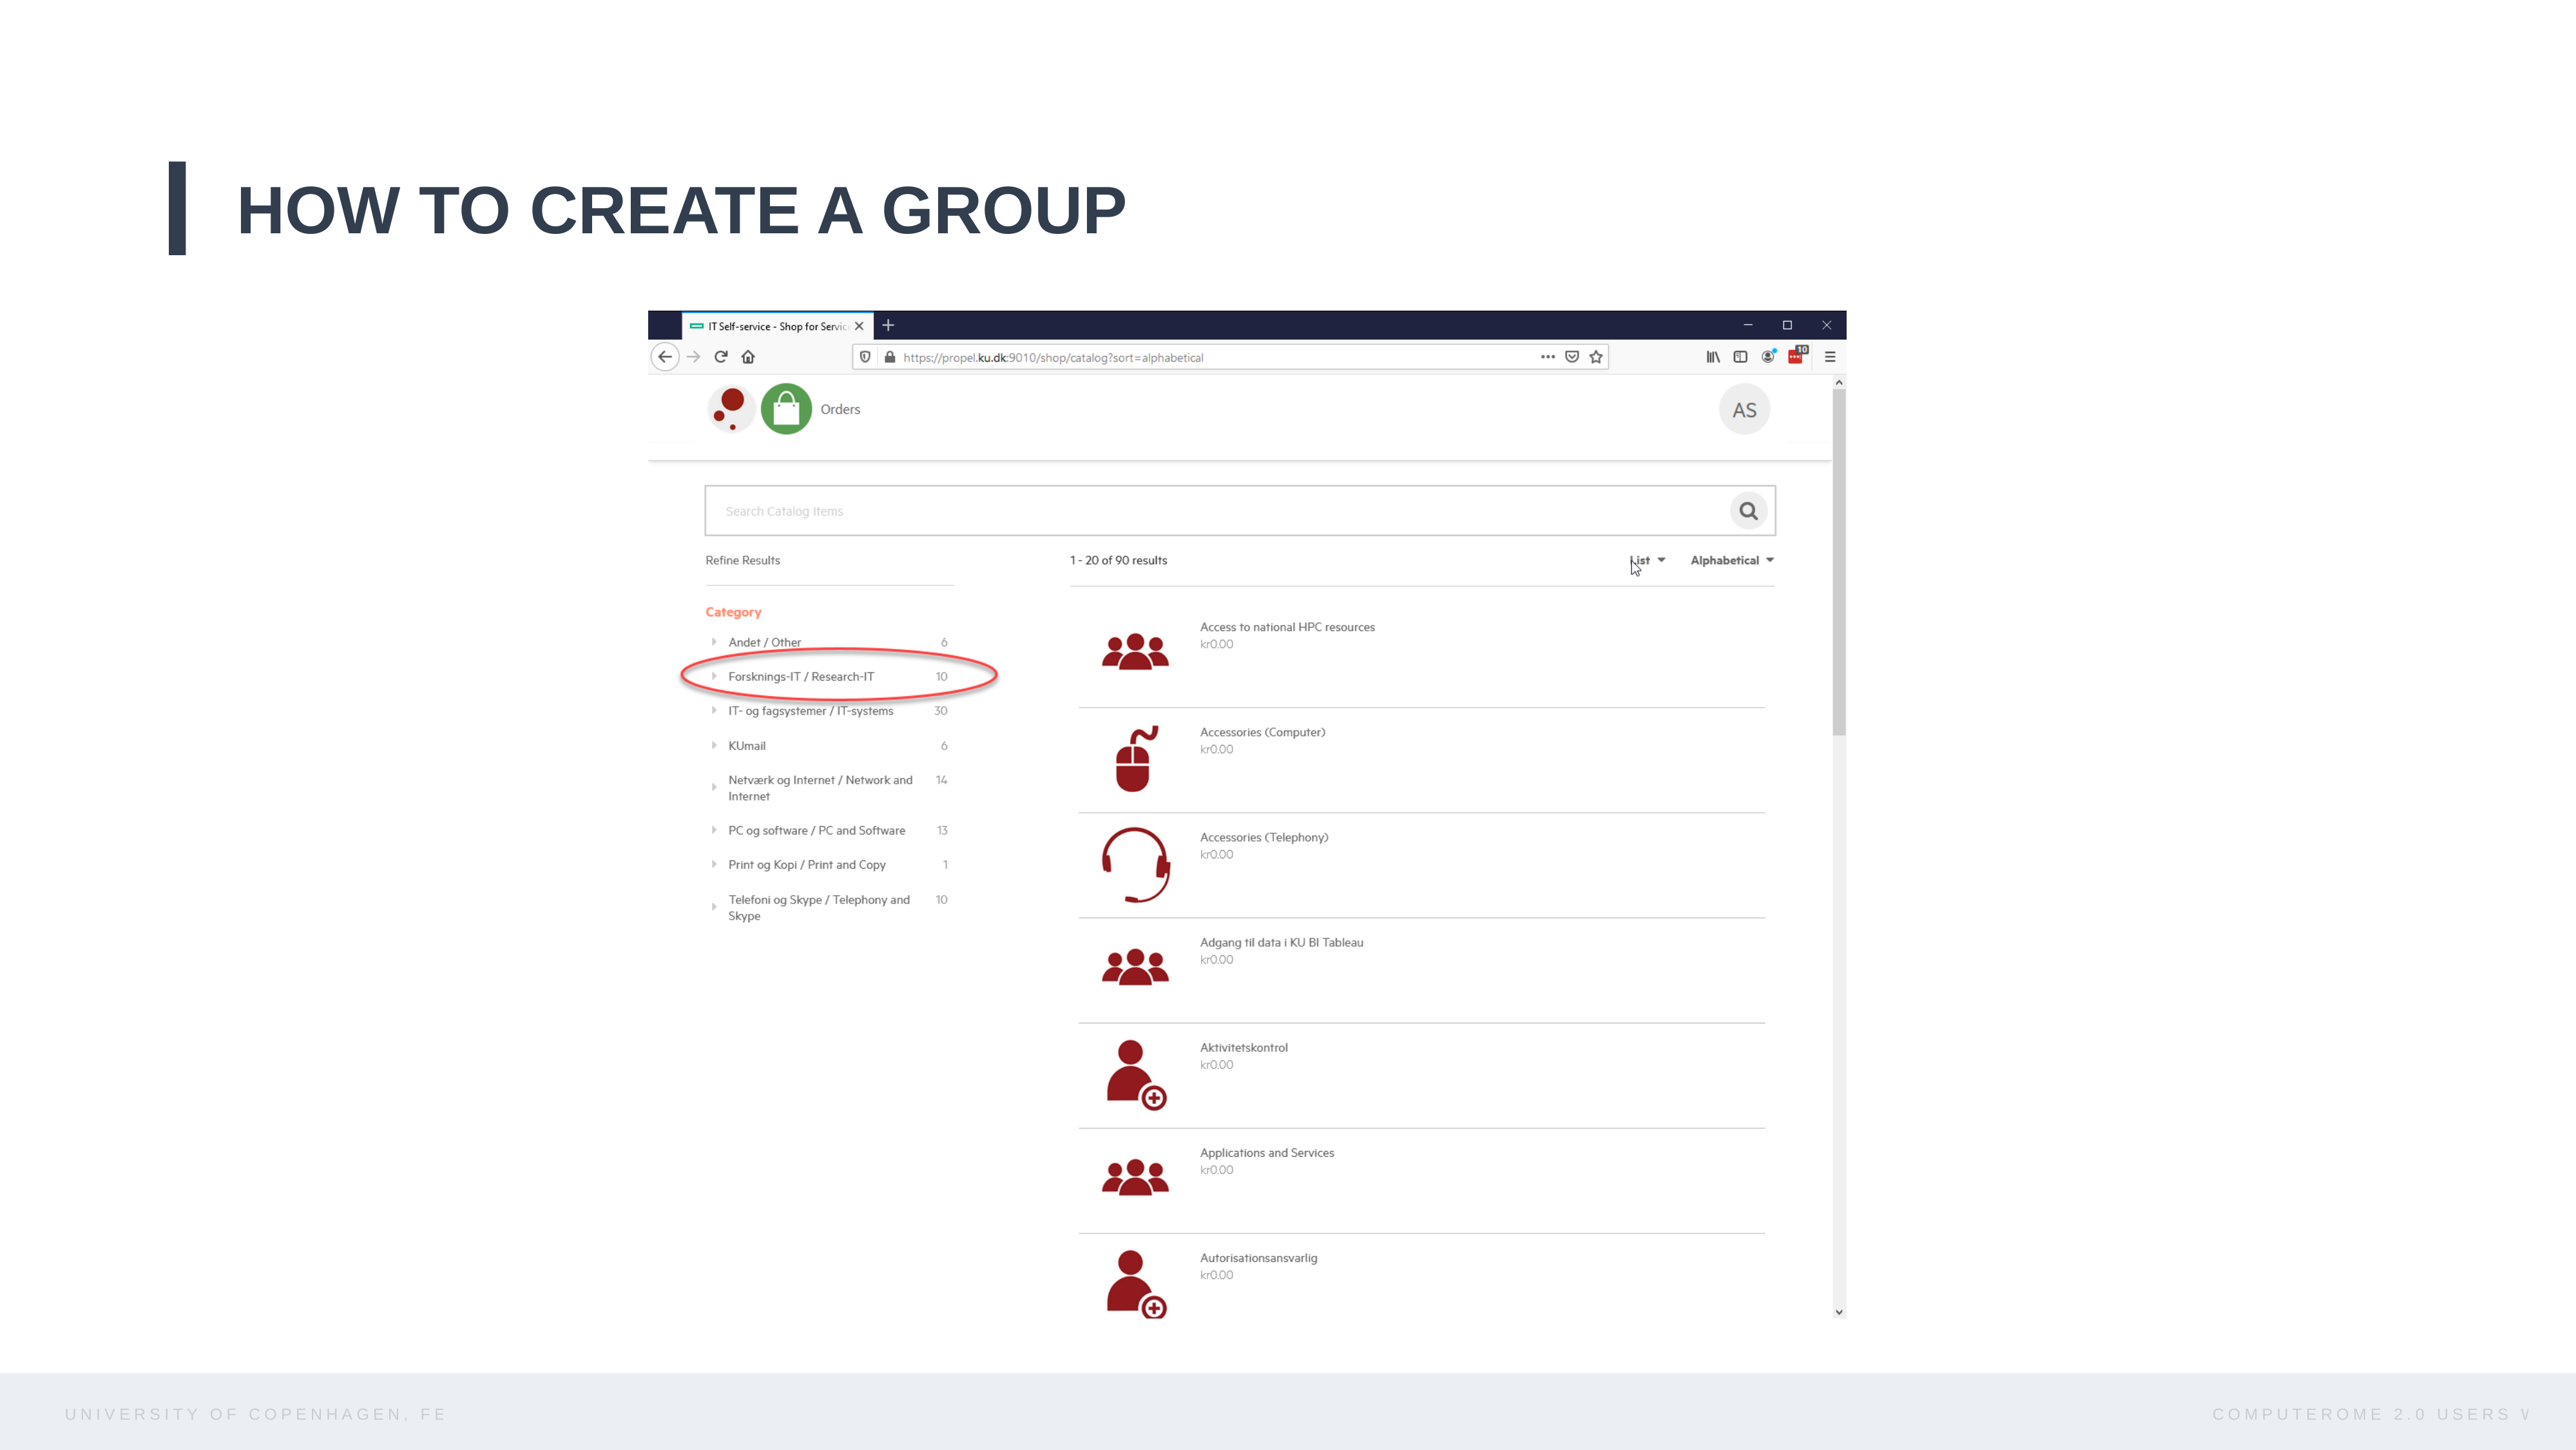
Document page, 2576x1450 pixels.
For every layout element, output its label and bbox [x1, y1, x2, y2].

picture [648, 311, 1847, 1319]
text_box [168, 161, 1778, 256]
